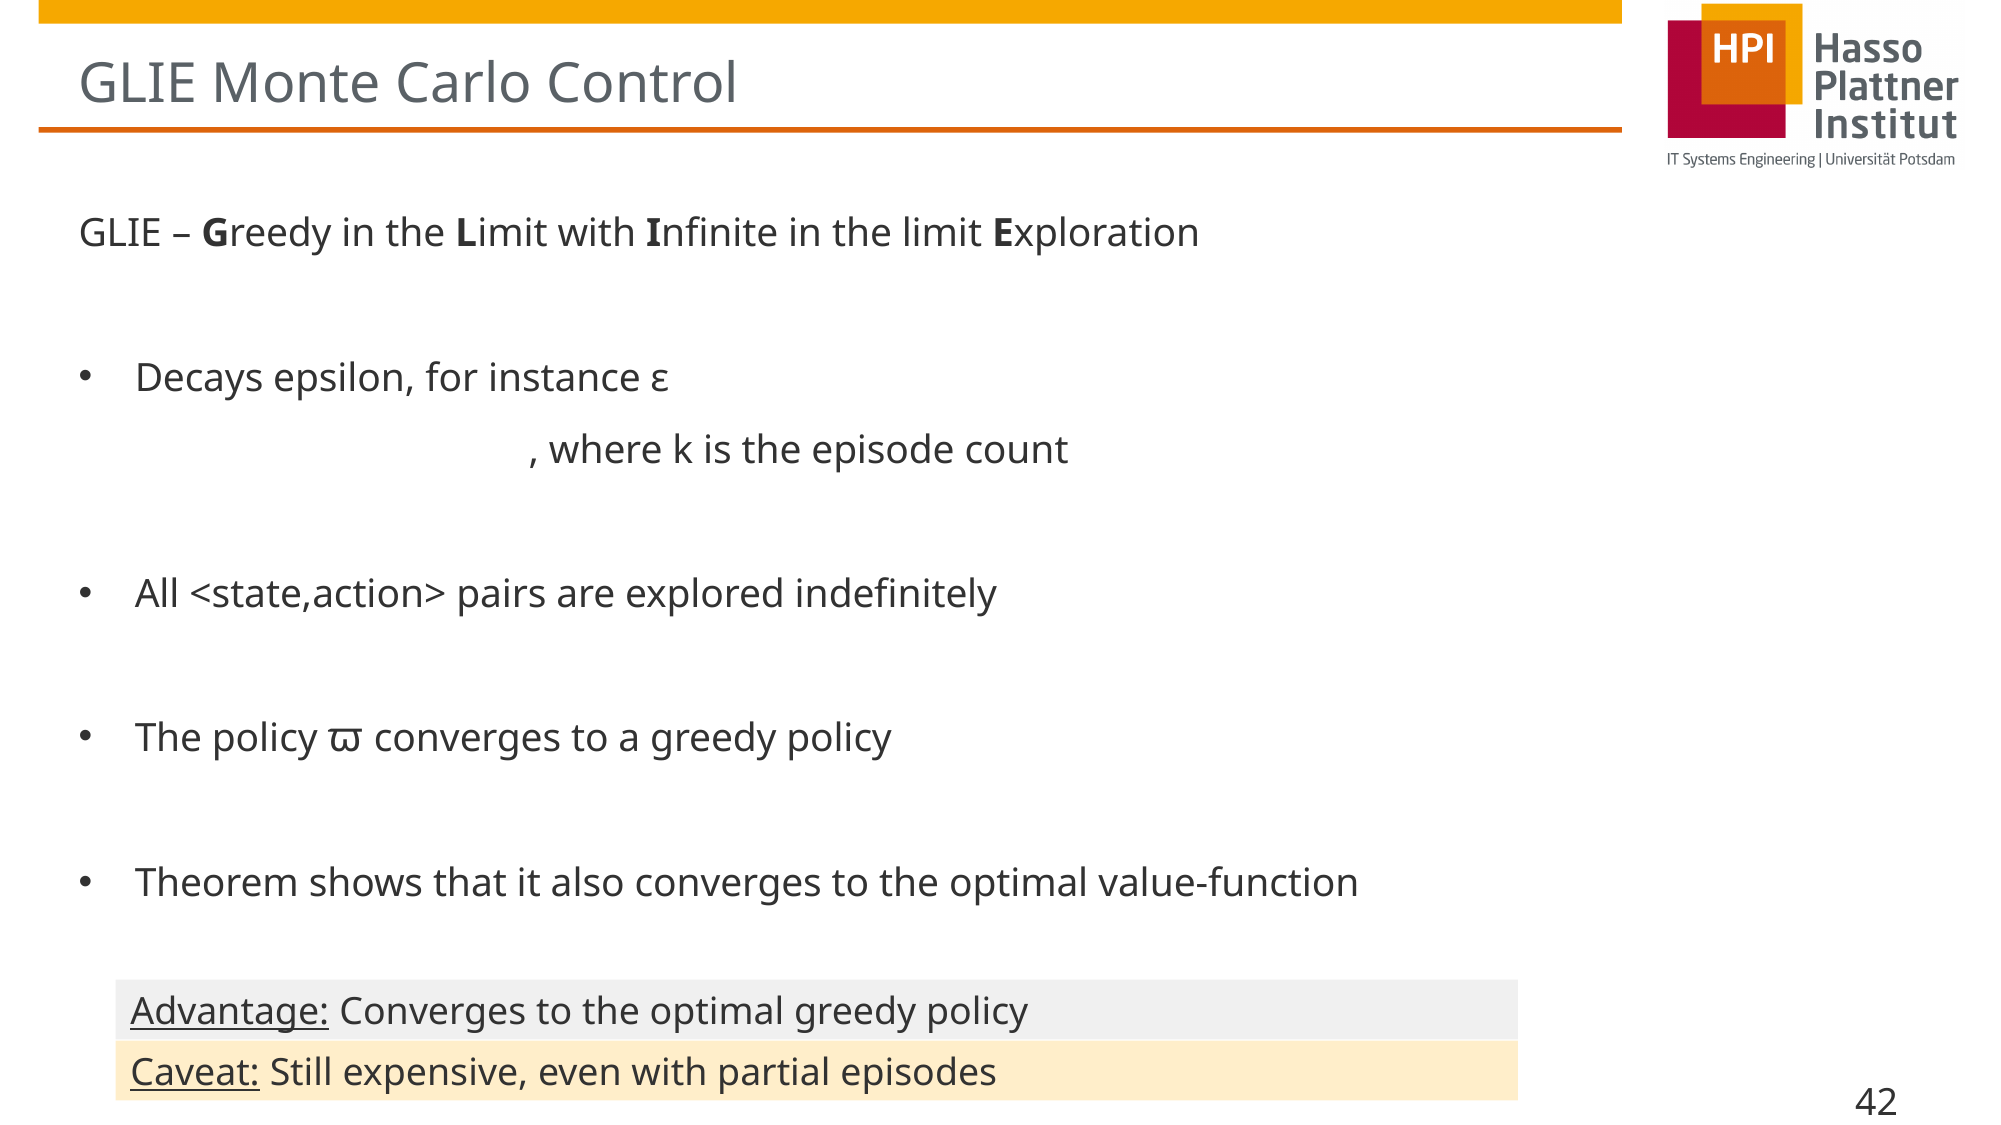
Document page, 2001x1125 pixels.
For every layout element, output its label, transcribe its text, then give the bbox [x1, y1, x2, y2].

title GLIE Monte Carlo Control [78, 23, 1583, 115]
text_box 42 [1840, 1070, 1961, 1109]
text_box Caveat: Still expensive, even with partial episodes [115, 1040, 1518, 1101]
text_box Advantage: Converges to the optimal greedy policy [115, 979, 1518, 1040]
picture [1664, 0, 1965, 170]
